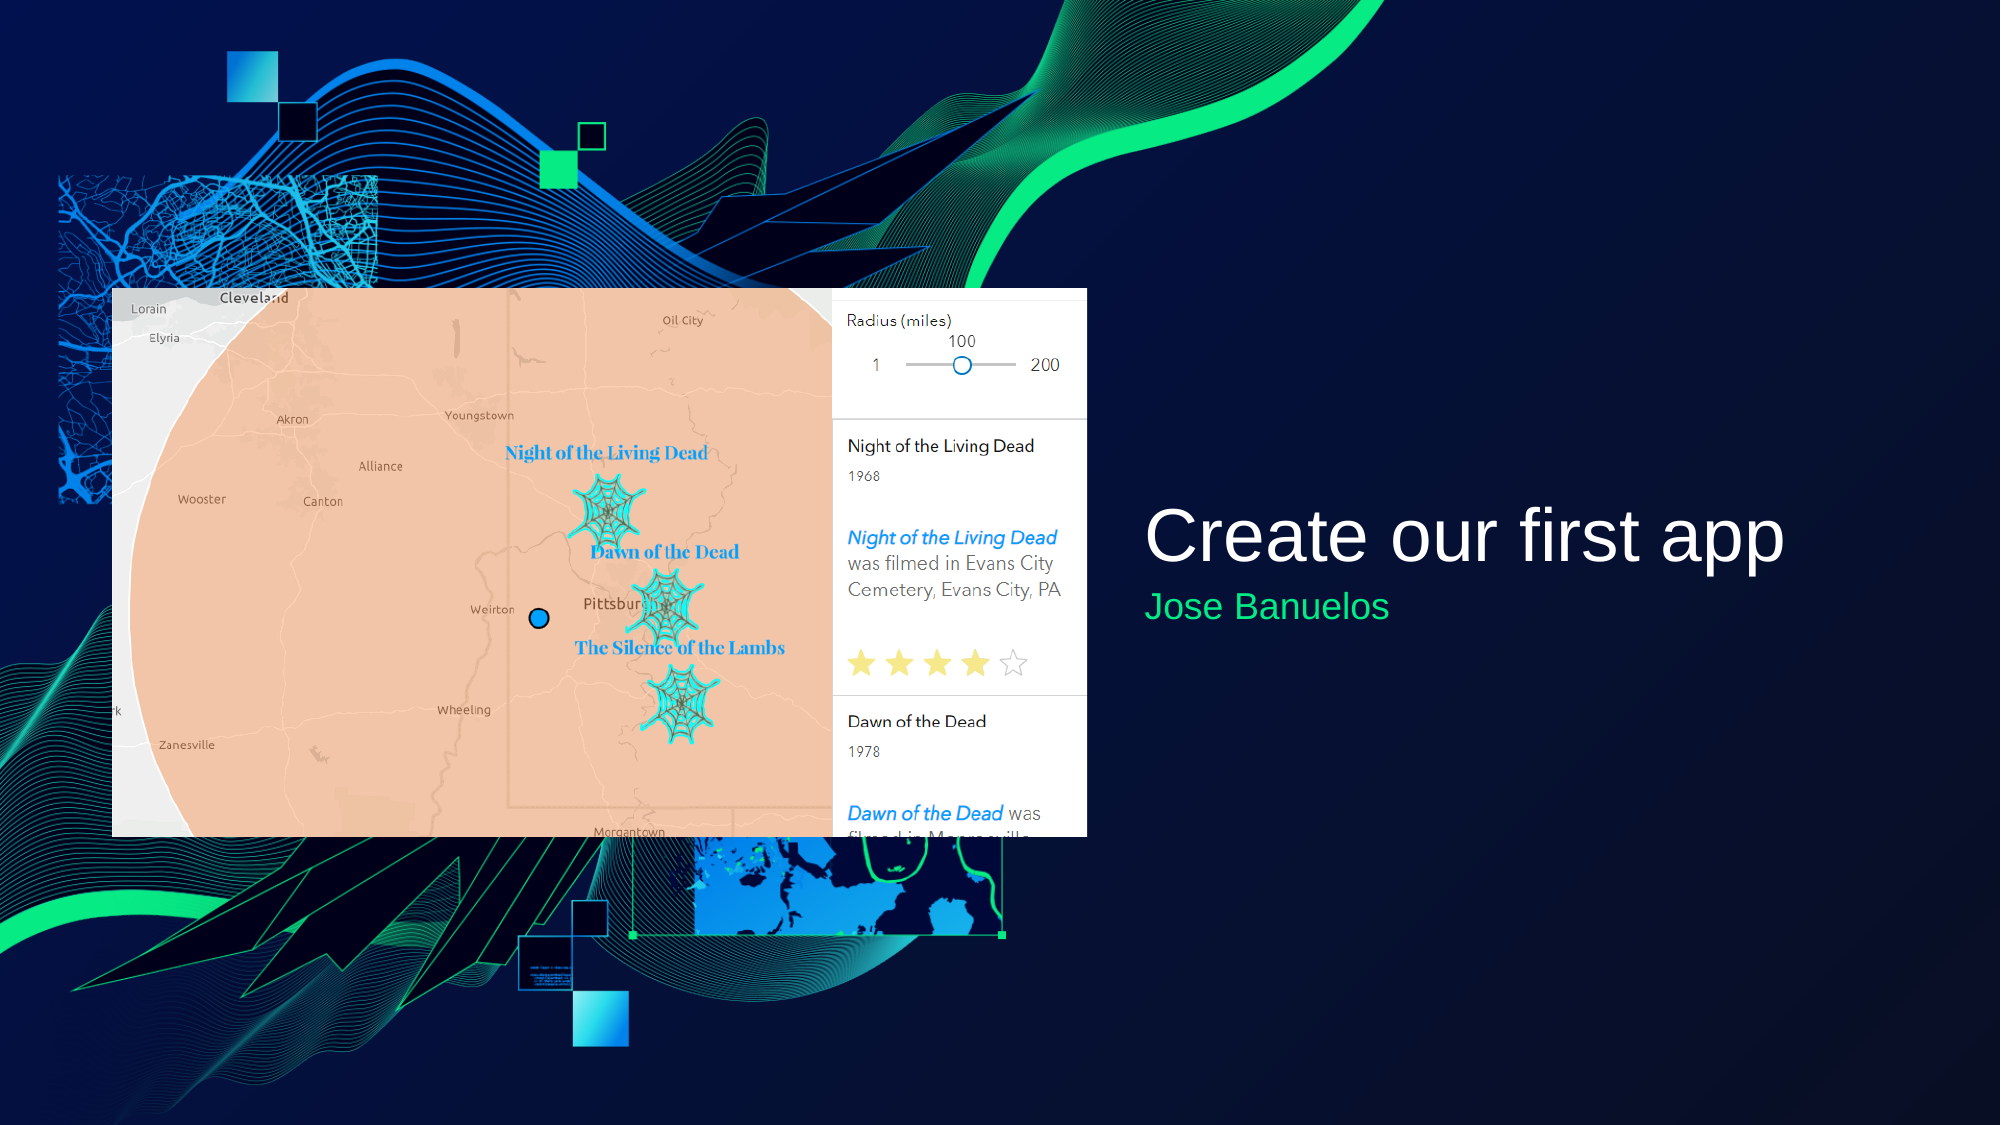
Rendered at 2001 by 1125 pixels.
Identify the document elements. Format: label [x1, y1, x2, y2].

text_box [0, 0, 2000, 1125]
picture [111, 288, 1088, 837]
